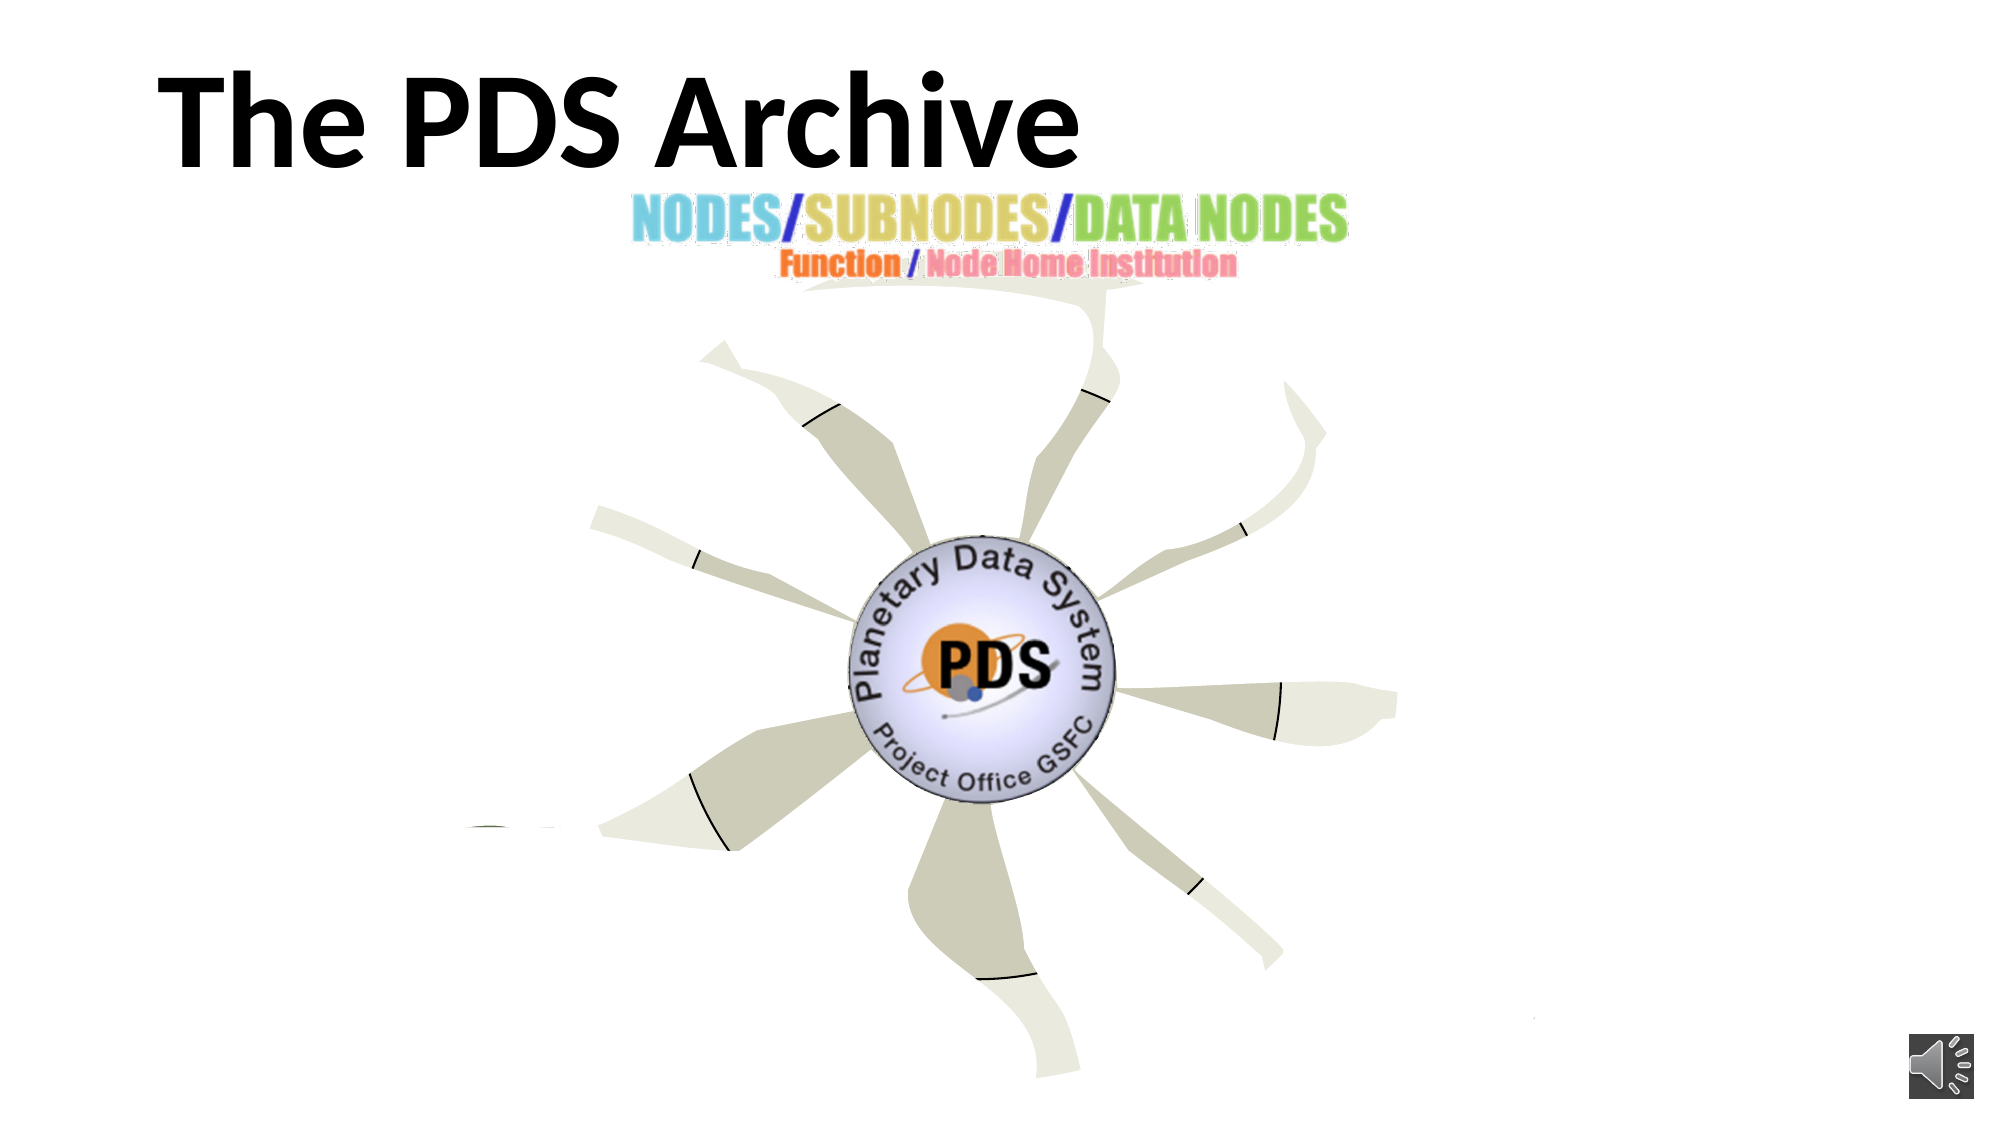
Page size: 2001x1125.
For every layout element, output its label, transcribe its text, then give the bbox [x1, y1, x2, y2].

picture [1908, 1033, 1975, 1100]
picture [176, 166, 1842, 1125]
text_box The PDS Archive [142, 22, 1099, 203]
